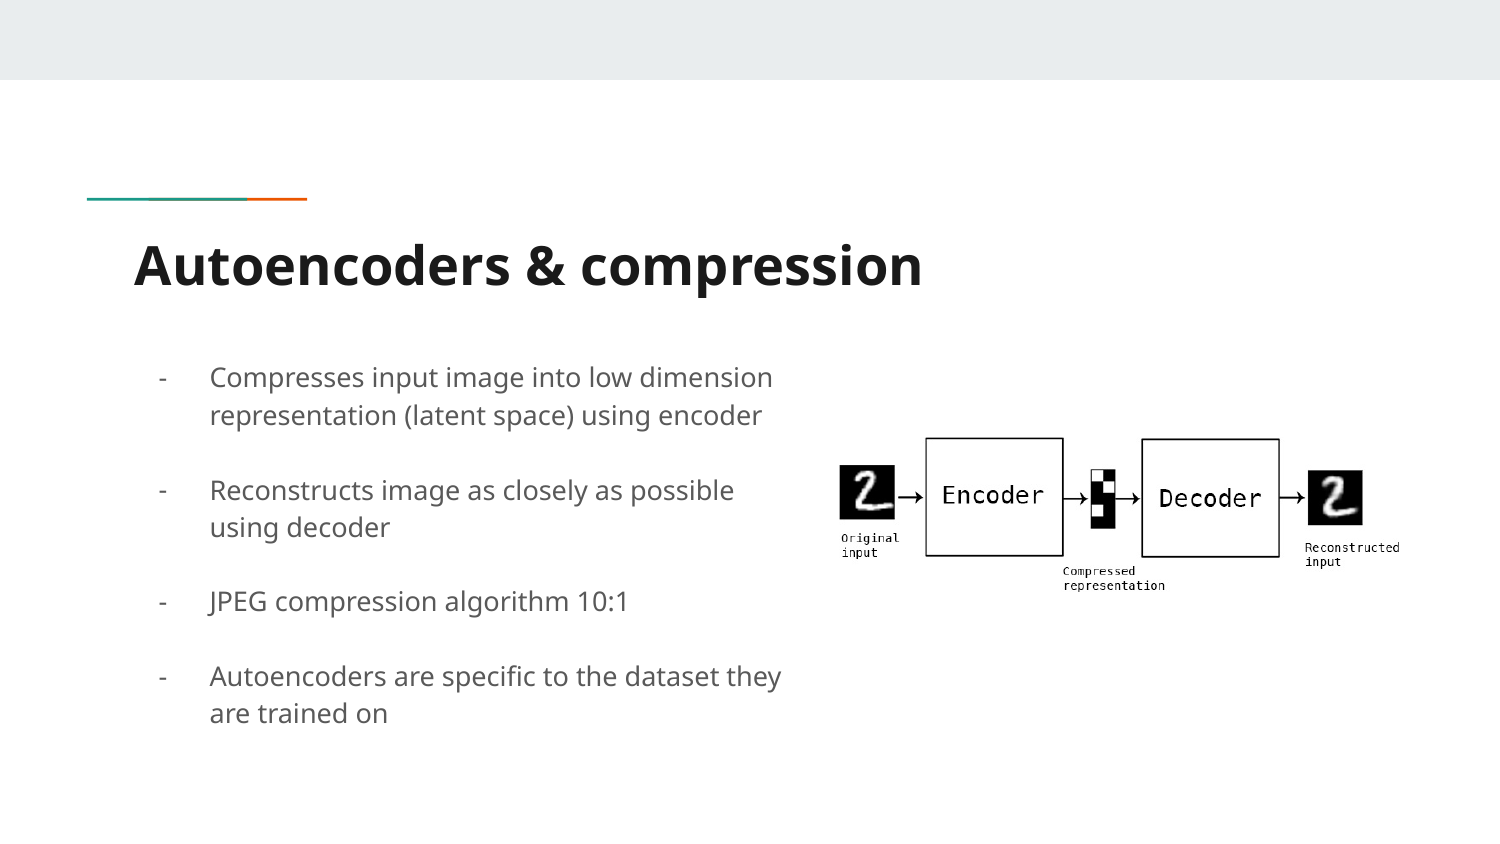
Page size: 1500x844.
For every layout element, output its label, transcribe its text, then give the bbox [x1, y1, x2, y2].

list Compresses input image into low dimension representation (latent space) using encoder Reconstructs image as closely as possible using decoder JPEG compression algorithm 10:1 Autoencoders are specific to the dataset they are trained on [119, 341, 811, 757]
picture [818, 416, 1409, 603]
title Autoencoders & compression [119, 216, 1381, 305]
